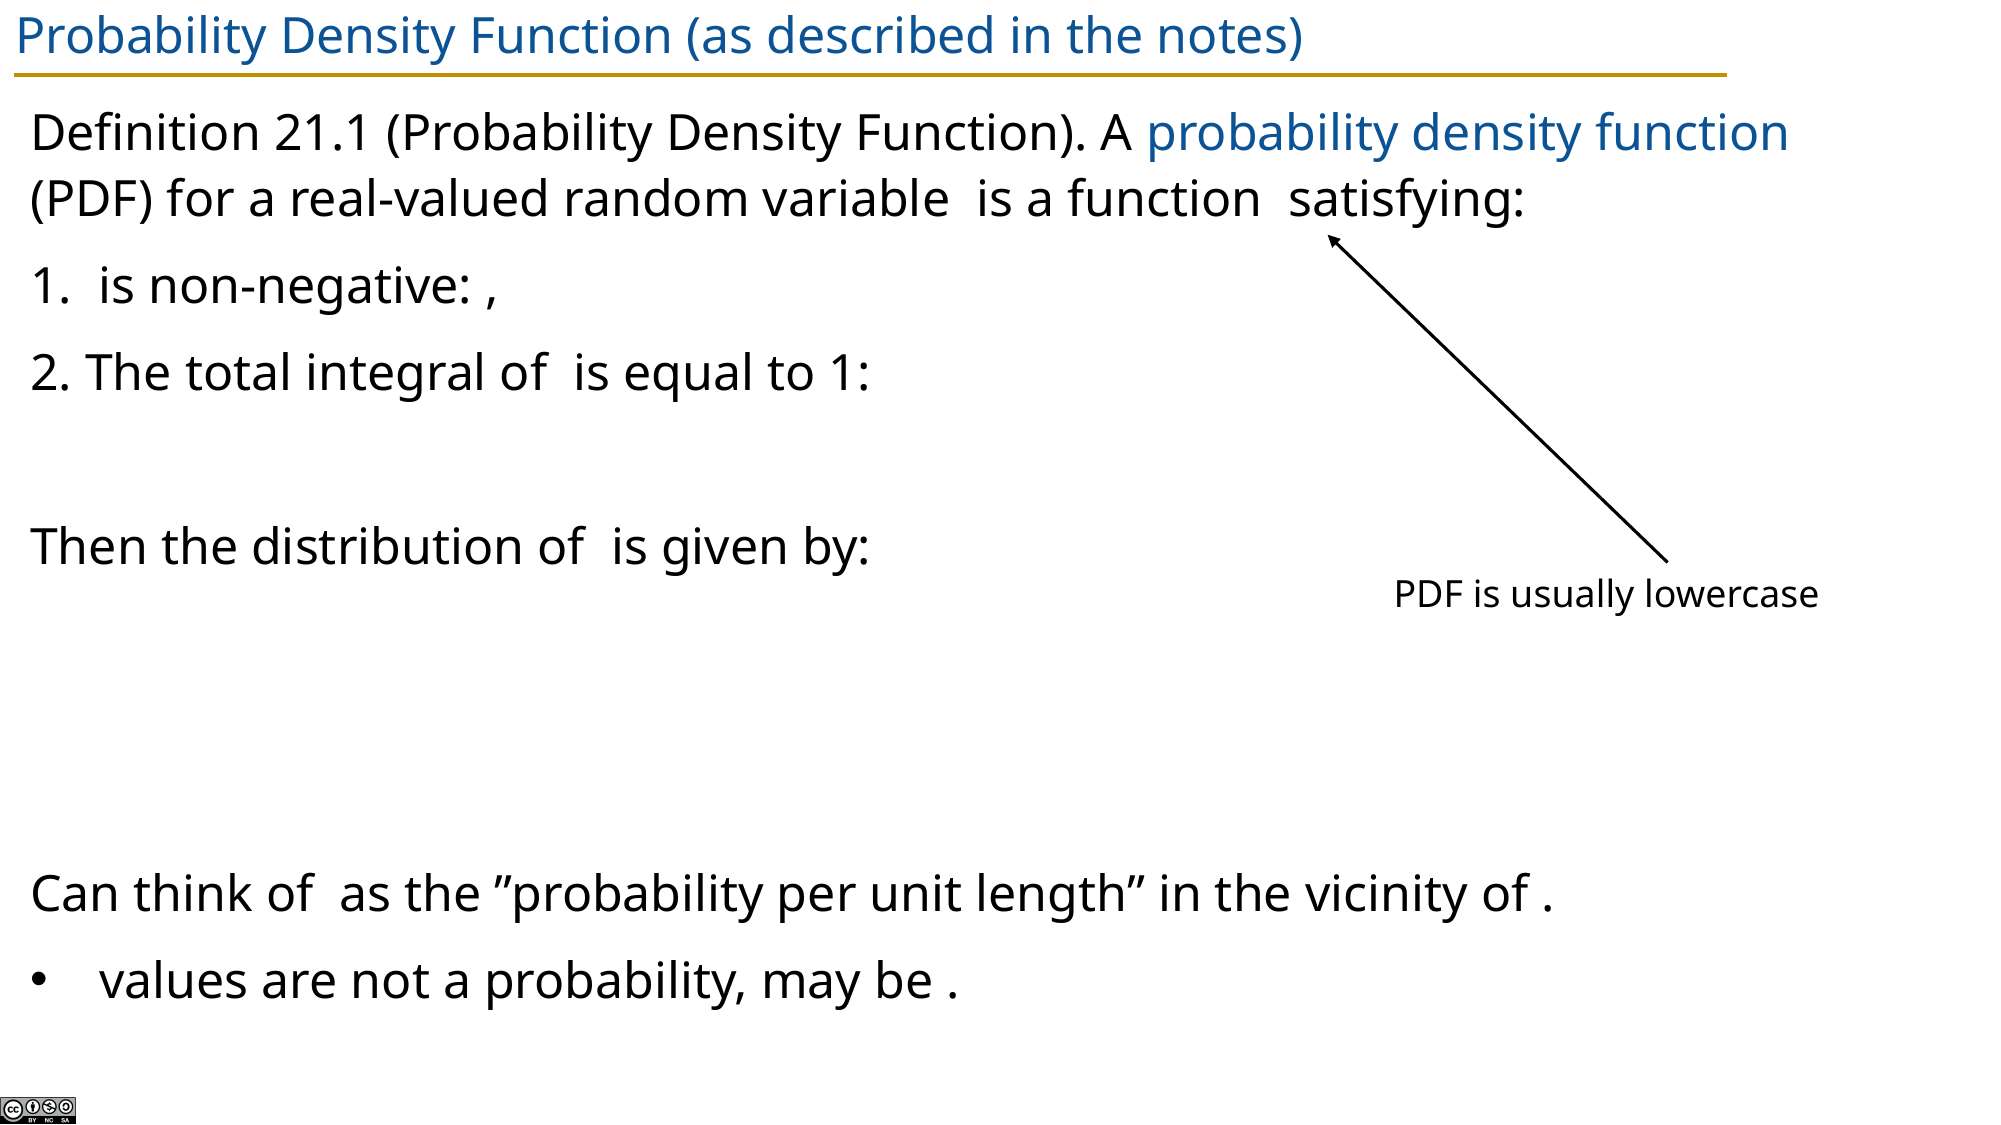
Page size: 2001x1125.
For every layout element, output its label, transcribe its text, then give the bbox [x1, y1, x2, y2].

picture [0, 1097, 76, 1124]
title Probability Density Function (as described in the notes) [0, 0, 1725, 75]
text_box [1327, 234, 1953, 624]
